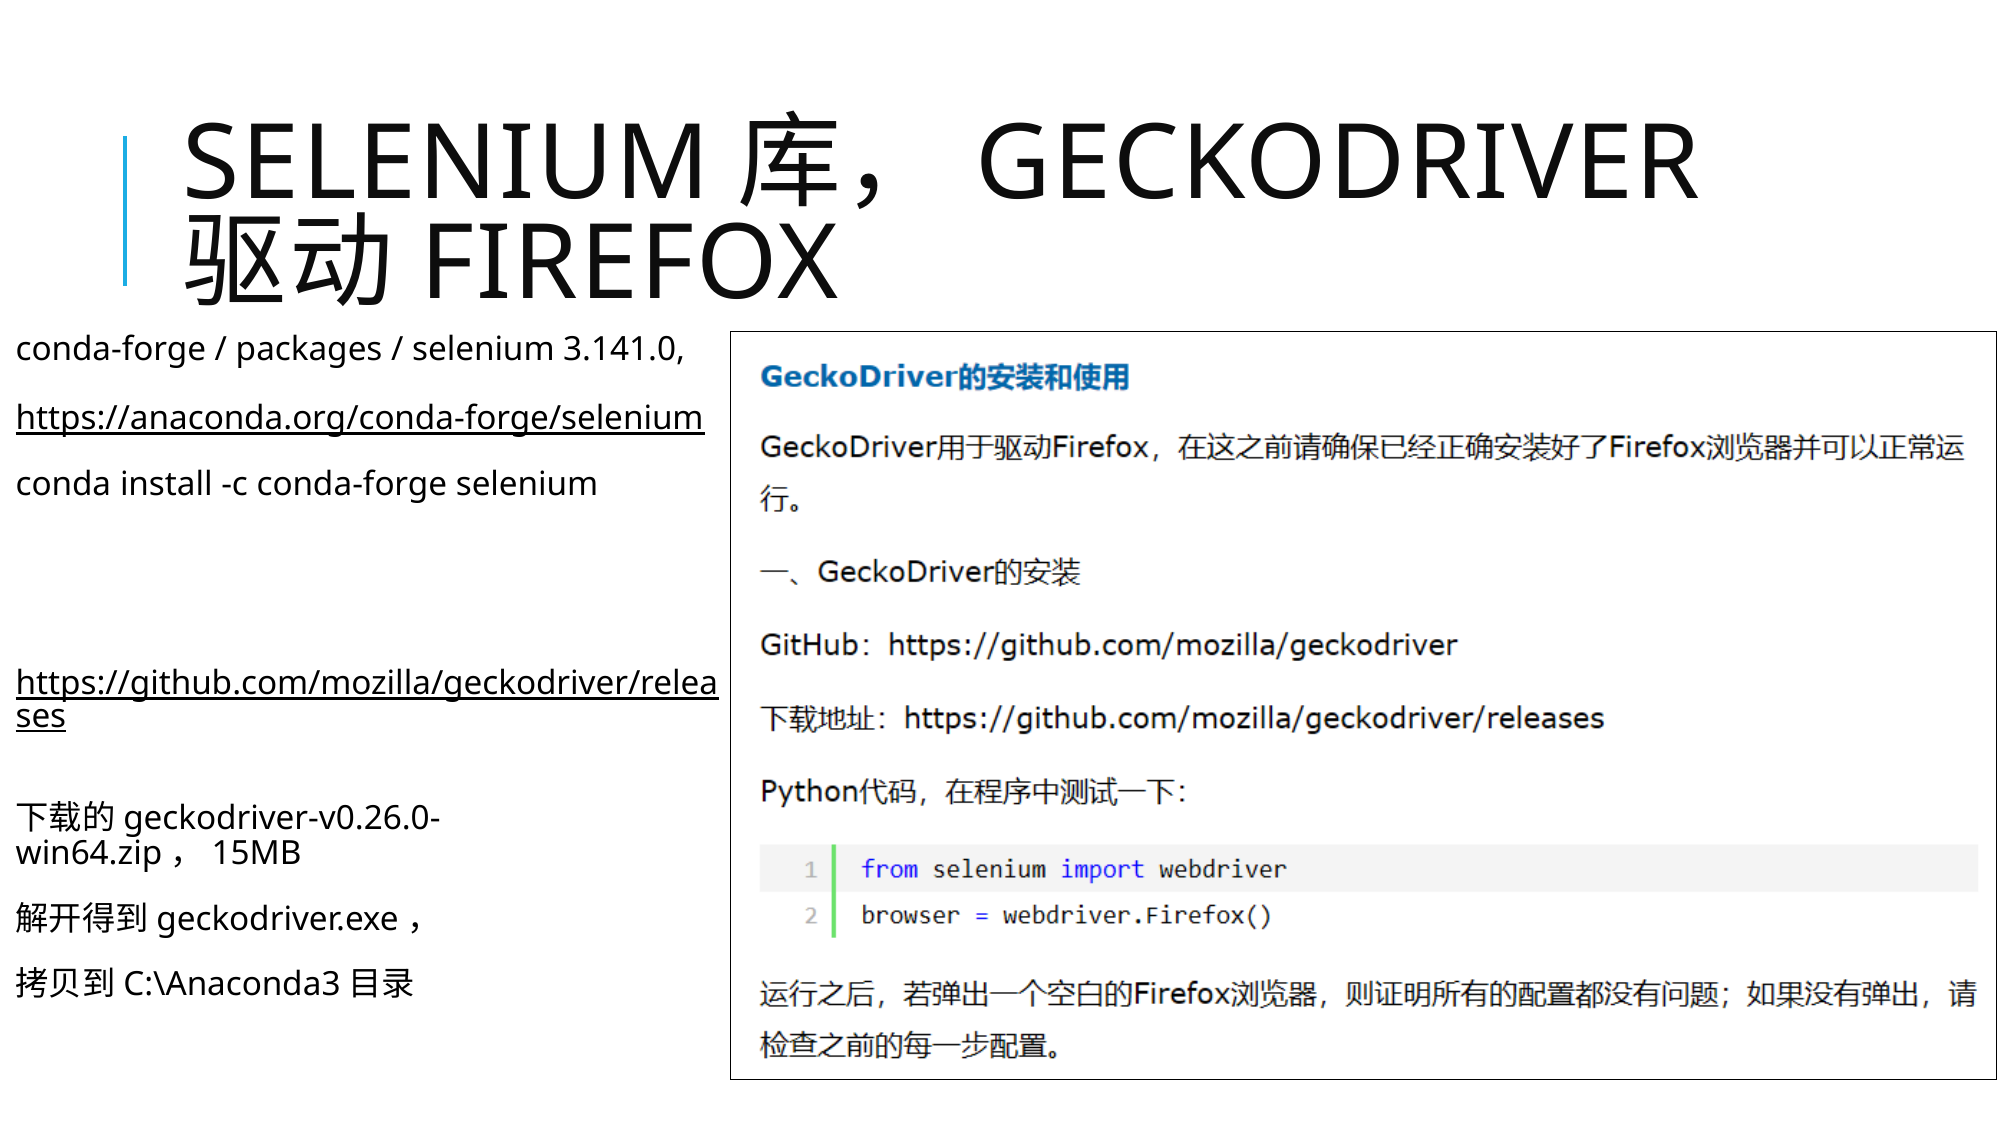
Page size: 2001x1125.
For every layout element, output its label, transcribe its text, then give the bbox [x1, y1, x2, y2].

title Selenium库，geckodriver驱动Firefox [168, 96, 1763, 327]
list conda-forge / packages / selenium 3.141.0, https://anaconda.org/conda-forge/selenium conda install -c conda-forge selenium https://github.com/mozilla/geckodriver/releases 下载的geckodriver-v0.26.0-win64.zip，15MB 解开得到geckodriver.exe， 拷贝到C:\Anaconda3目录 [8, 324, 731, 1039]
picture [730, 331, 1998, 1081]
